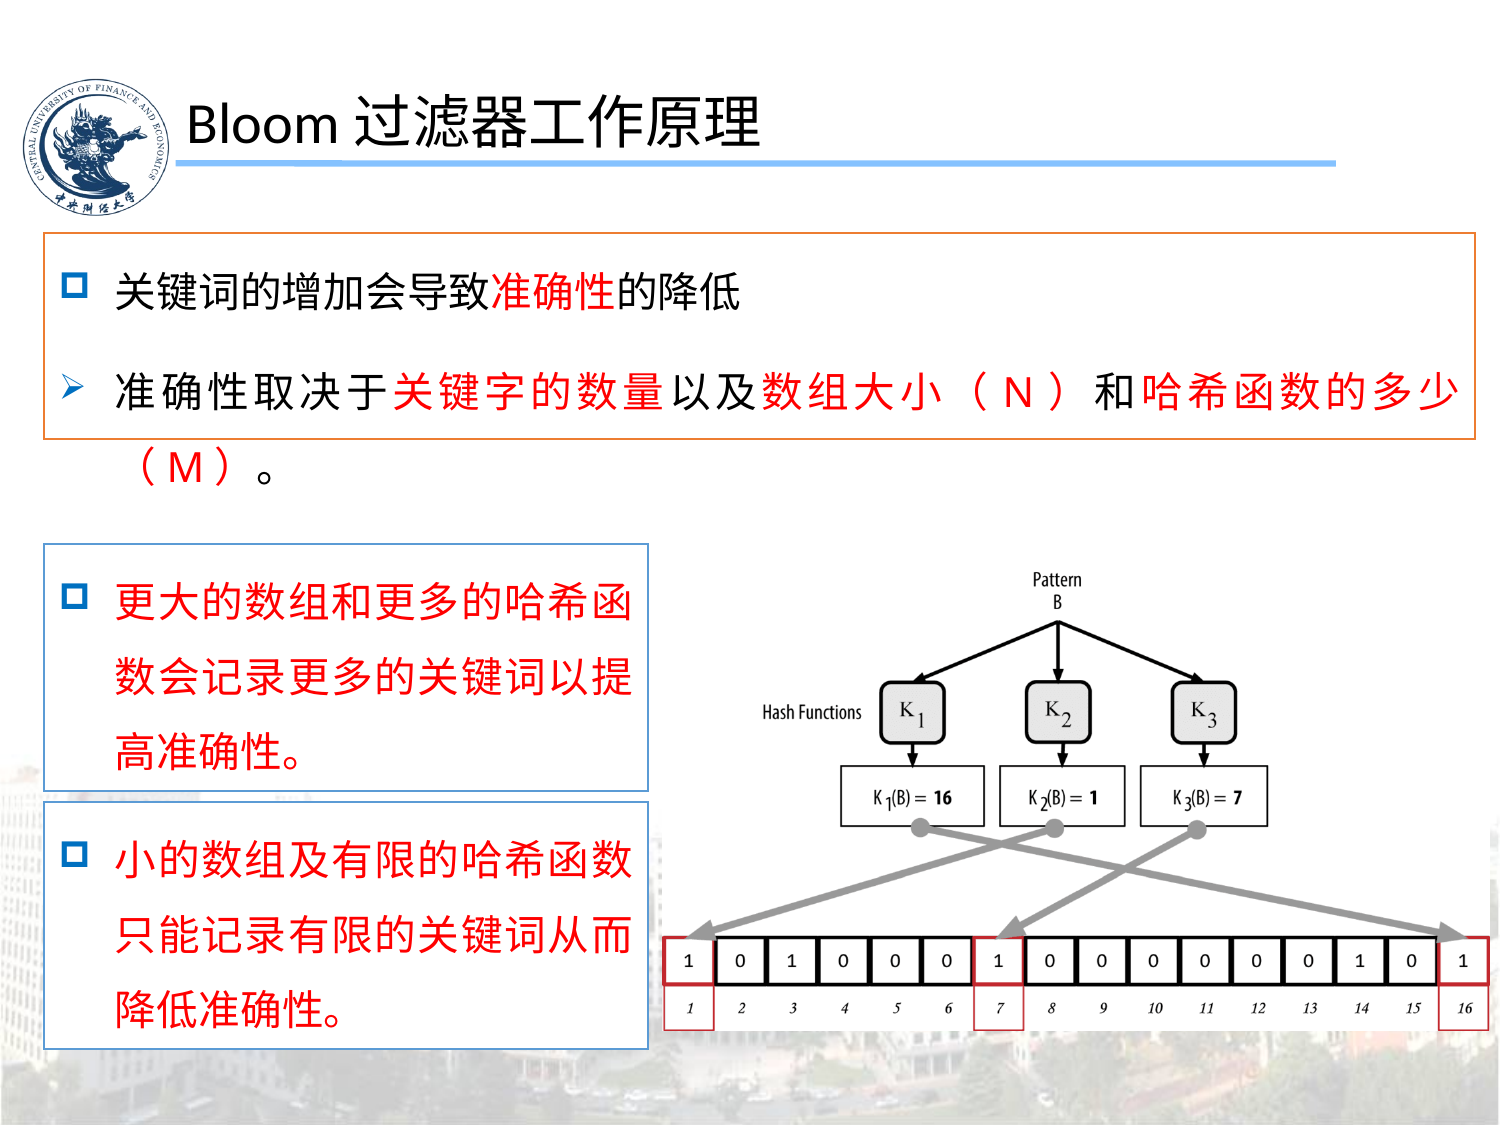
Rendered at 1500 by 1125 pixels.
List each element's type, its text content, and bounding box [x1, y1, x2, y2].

text_box 小的数组及有限的哈希函数只能记录有限的关键词从而降低准确性。 [43, 801, 649, 1050]
picture [0, 568, 1500, 1125]
picture [0, 46, 200, 246]
text_box Bloom过滤器工作原理 [172, 78, 777, 163]
text_box 关键词的增加会导致准确性的降低 准确性取决于关键字的数量以及数组大小（N）和哈希函数的多少（M）。 [43, 232, 1476, 440]
text_box 更大的数组和更多的哈希函数会记录更多的关键词以提高准确性。 [43, 543, 649, 792]
